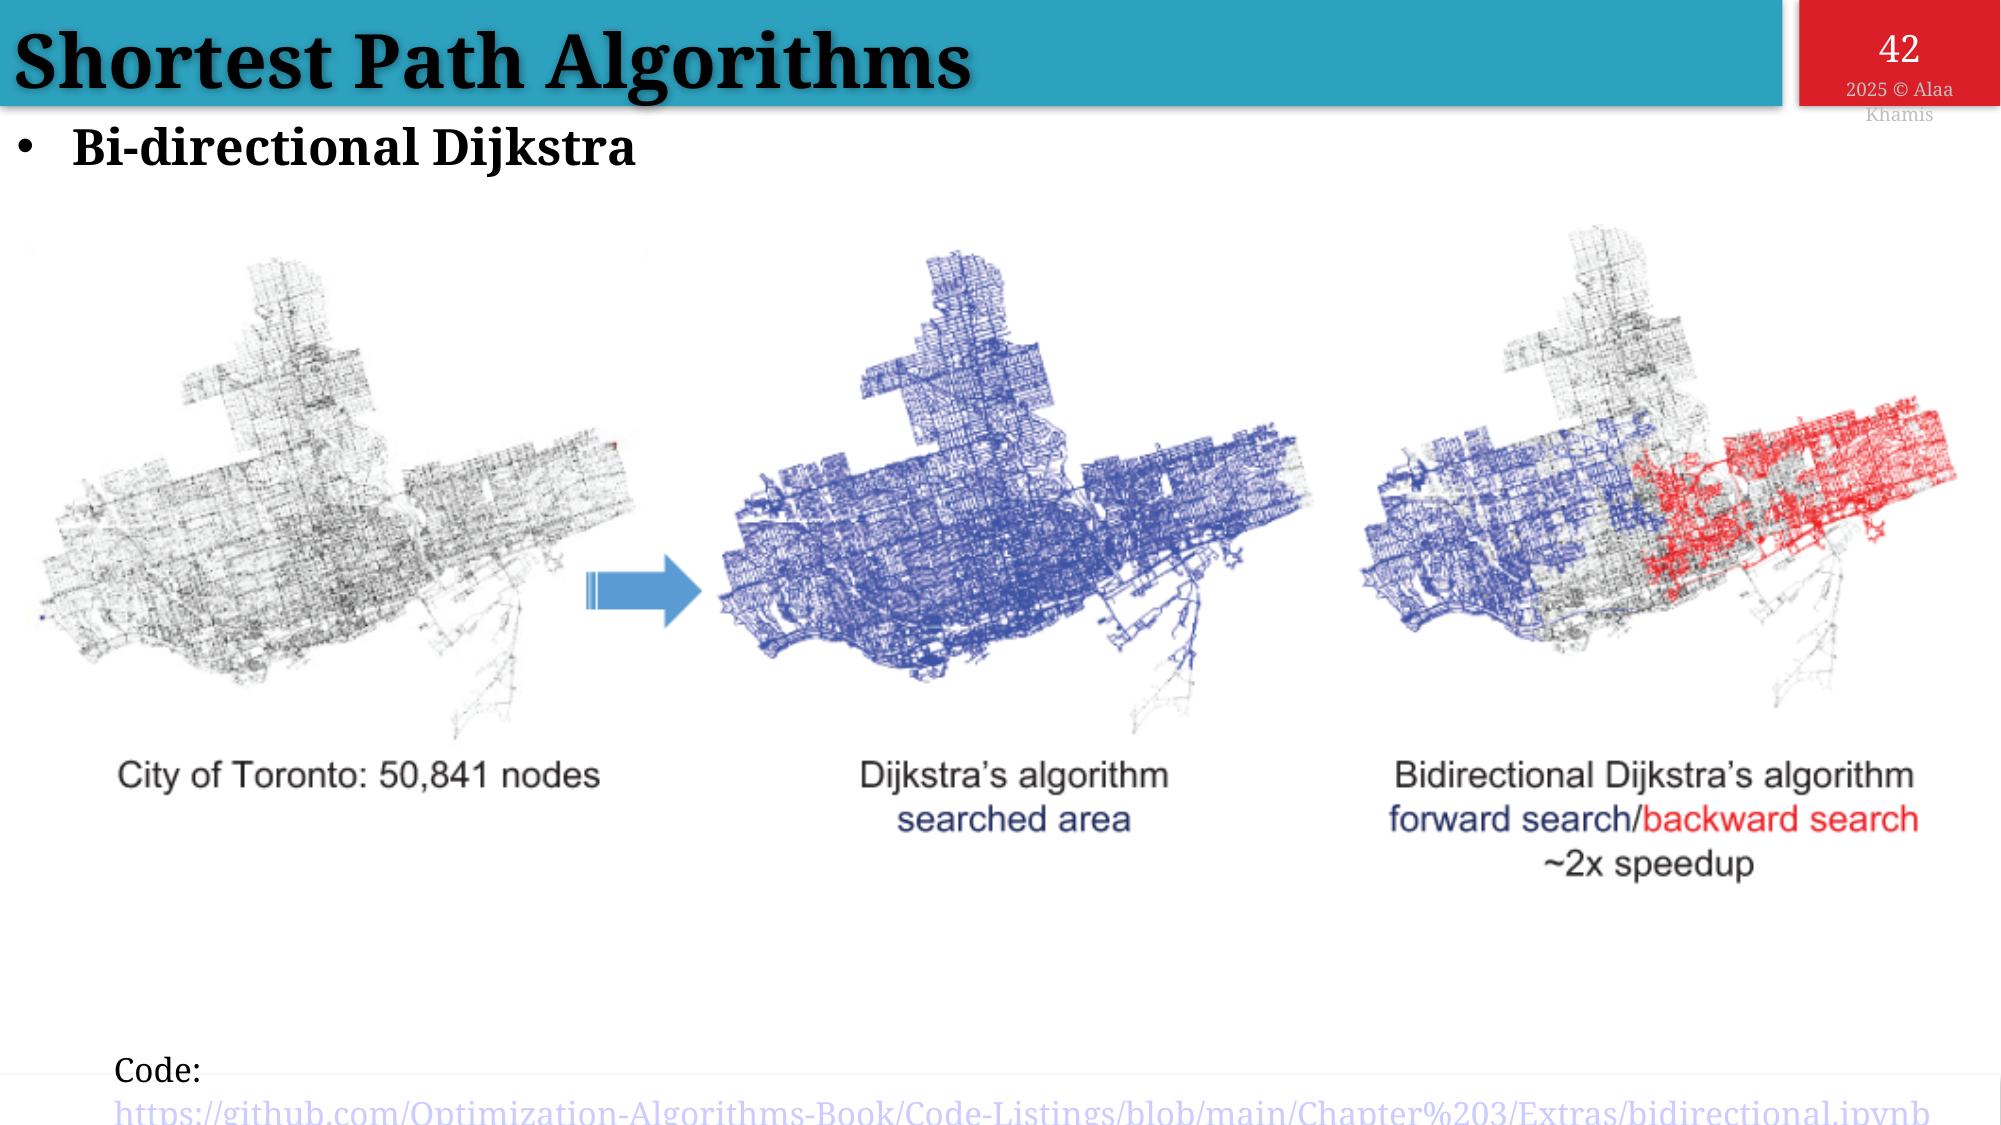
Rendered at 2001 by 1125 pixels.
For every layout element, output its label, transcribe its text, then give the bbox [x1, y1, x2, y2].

text_box Bi-directional Dijkstra [1, 107, 2000, 183]
text_box Code: https://github.com/Optimization-Algorithms-Book/Code-Listings/blob/main/Chapter%203/Extras/bidirectional.ipynb [99, 1037, 2000, 1125]
text_box Shortest Path Algorithms [0, 0, 1753, 110]
picture [24, 224, 1972, 888]
